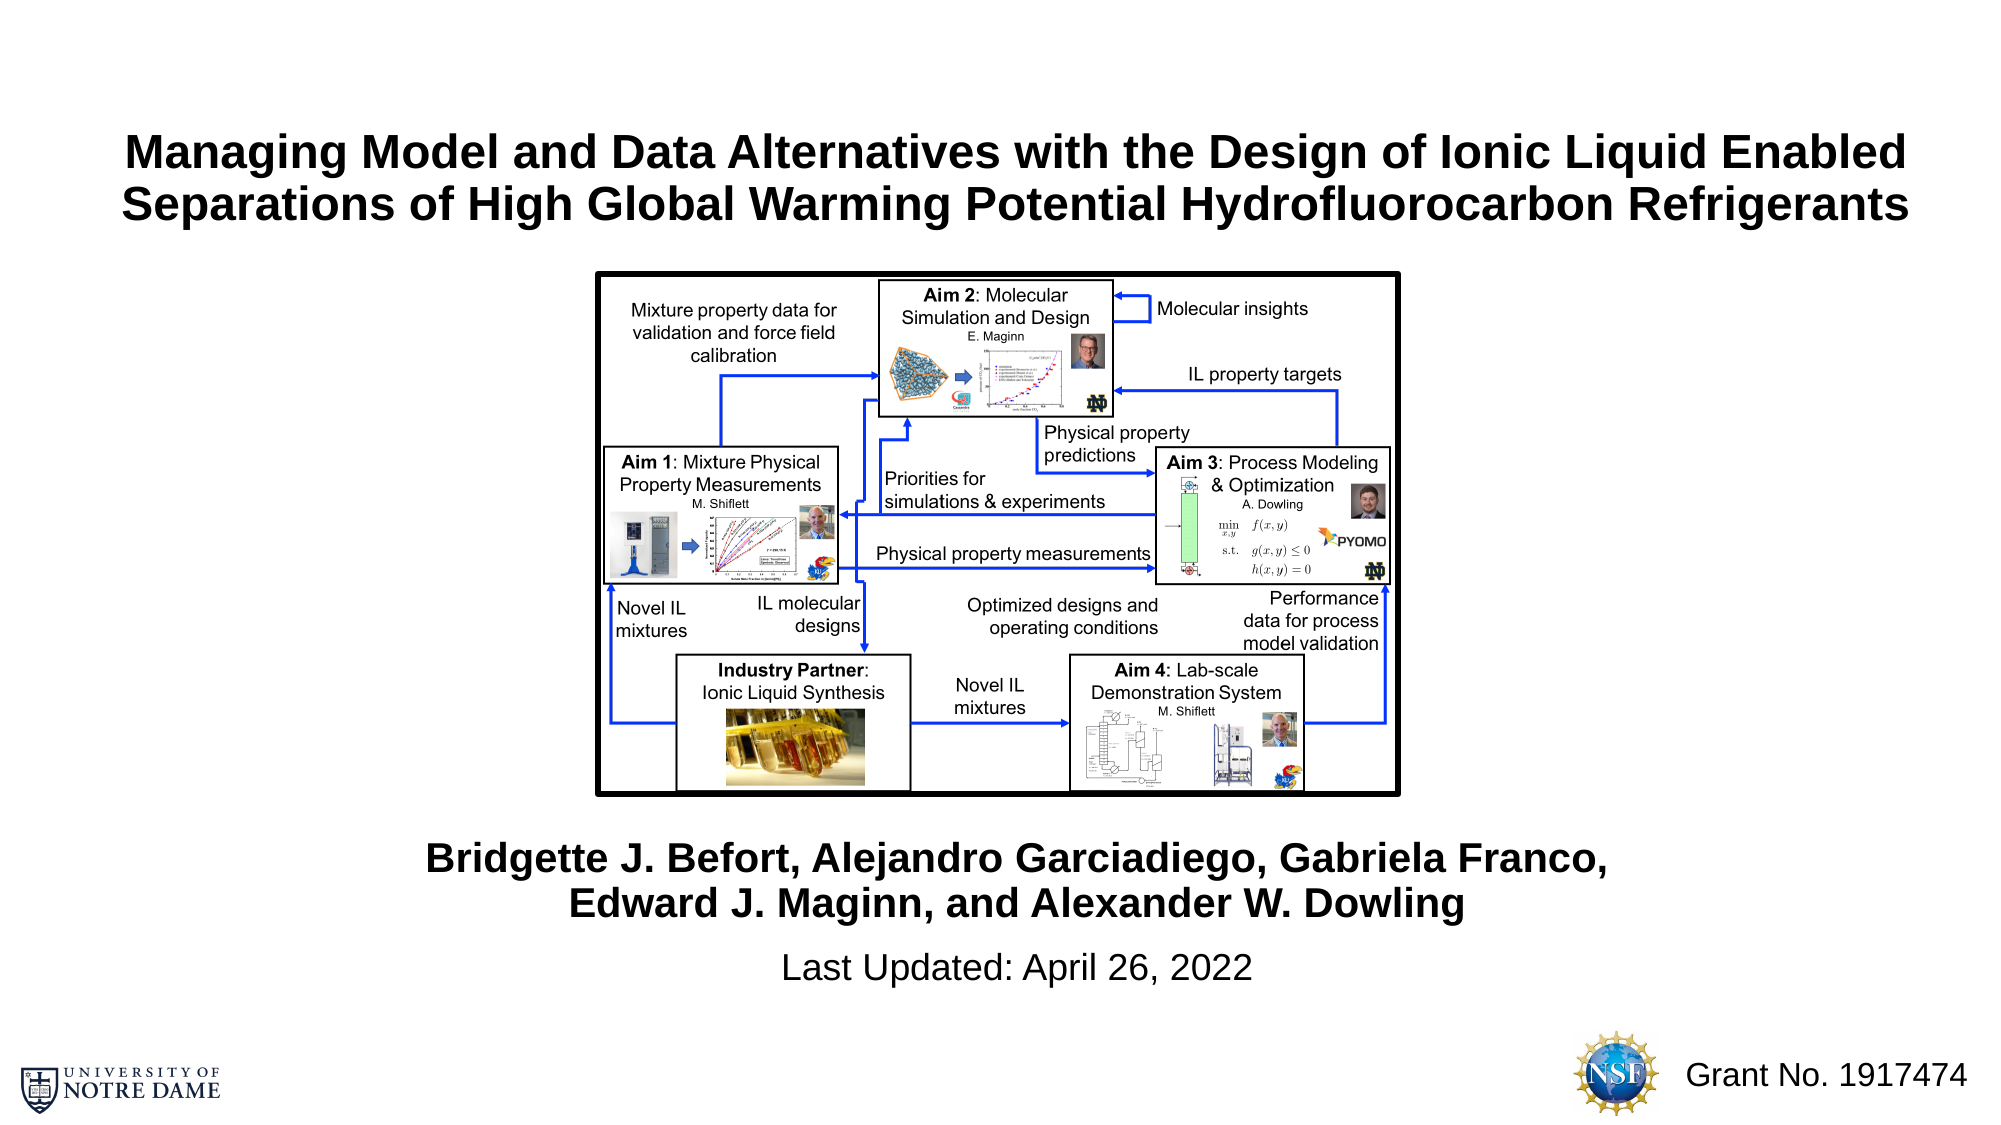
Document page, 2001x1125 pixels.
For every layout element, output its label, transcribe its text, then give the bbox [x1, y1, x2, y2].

picture [601, 276, 1395, 792]
subtitle Bridgette J. Befort, Alejandro Garciadiego, Gabriela Franco, Edward J. Maginn, and Alexander W. Dowling Last Updated: April 26, 2022 [375, 829, 1660, 1125]
title Managing Model and Data Alternatives with the Design of Ionic Liquid Enabled Separations of High Global Warming Potential Hydrofluorocarbon Refrigerants [67, 87, 1967, 239]
picture [21, 1067, 220, 1114]
picture [1572, 1029, 1660, 1117]
text_box Grant No. 1917474 [1670, 1045, 2000, 1100]
